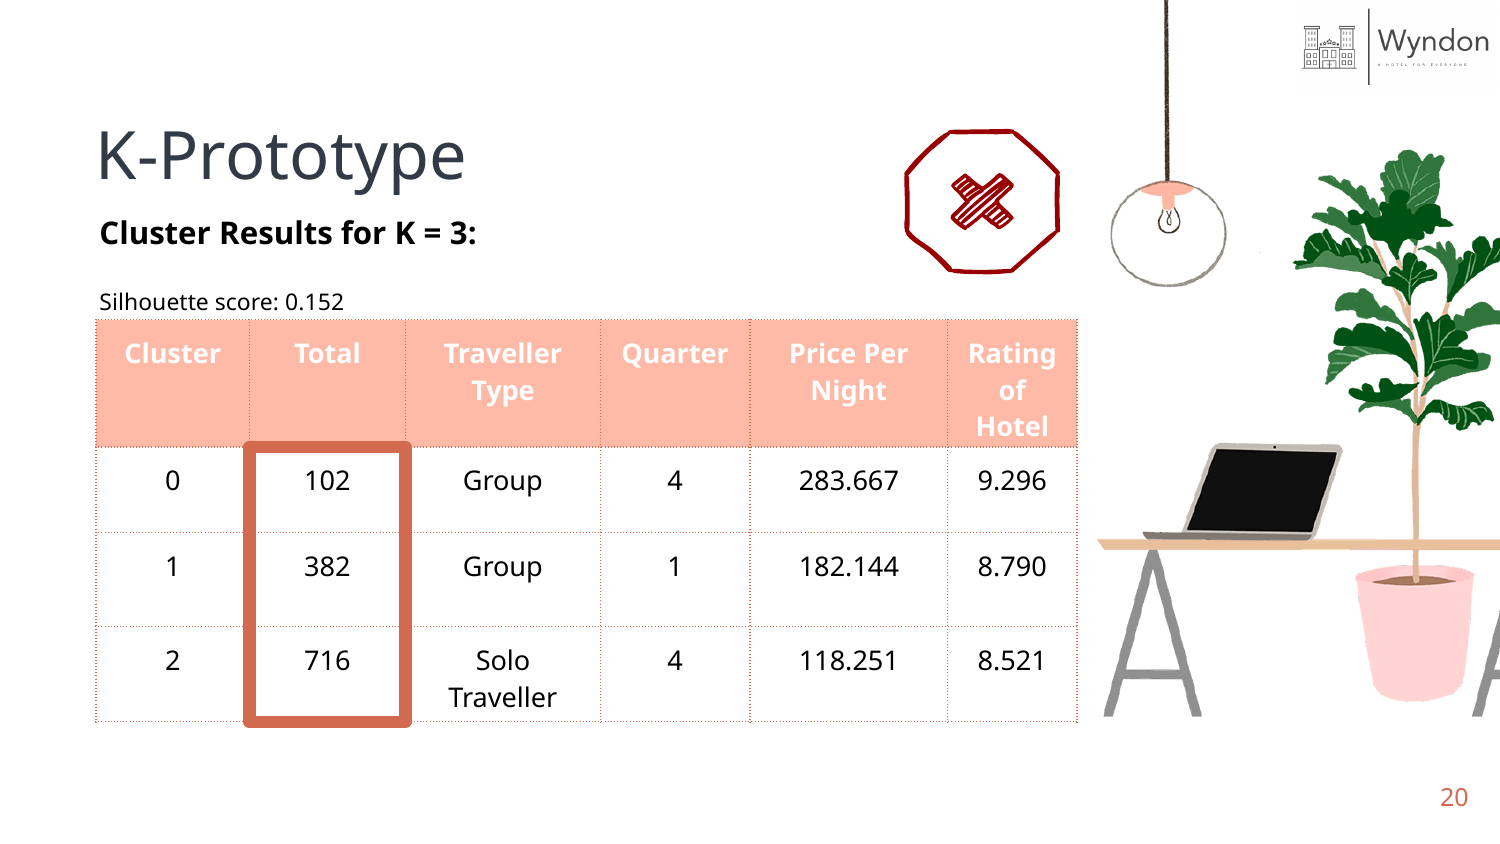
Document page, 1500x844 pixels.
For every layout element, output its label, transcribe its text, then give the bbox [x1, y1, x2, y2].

text_box Cluster Results for K = 3: Silhouette score: 0.152 [84, 197, 854, 368]
table_header Quarter [600, 320, 750, 447]
table_header Total [250, 320, 405, 447]
table_cell 9.296 [948, 447, 1077, 533]
table_header Price Per Night [750, 320, 948, 447]
picture [1097, 0, 1500, 717]
table_cell 4 [600, 627, 750, 722]
table_cell Group [406, 533, 600, 627]
table_cell Solo Traveller [406, 627, 600, 722]
table_cell 8.790 [948, 533, 1077, 627]
table_cell 4 [600, 447, 750, 533]
table_cell 8.521 [948, 627, 1077, 722]
table_cell 283.667 [750, 447, 948, 533]
title K-Prototype [95, 117, 843, 197]
table_cell 0 [96, 447, 249, 533]
table_header Cluster [96, 320, 250, 447]
text_box [249, 447, 406, 722]
slide_number 20 [1378, 766, 1469, 832]
table_cell 118.251 [750, 627, 948, 722]
table_header Rating of Hotel [948, 320, 1077, 447]
table_cell 182.144 [750, 533, 948, 627]
table_cell 1 [96, 533, 249, 627]
table_header Traveller Type [405, 320, 600, 447]
text_box [904, 128, 1061, 275]
table_cell Group [406, 447, 600, 533]
table_cell 2 [96, 627, 249, 722]
table_cell 1 [600, 533, 750, 627]
